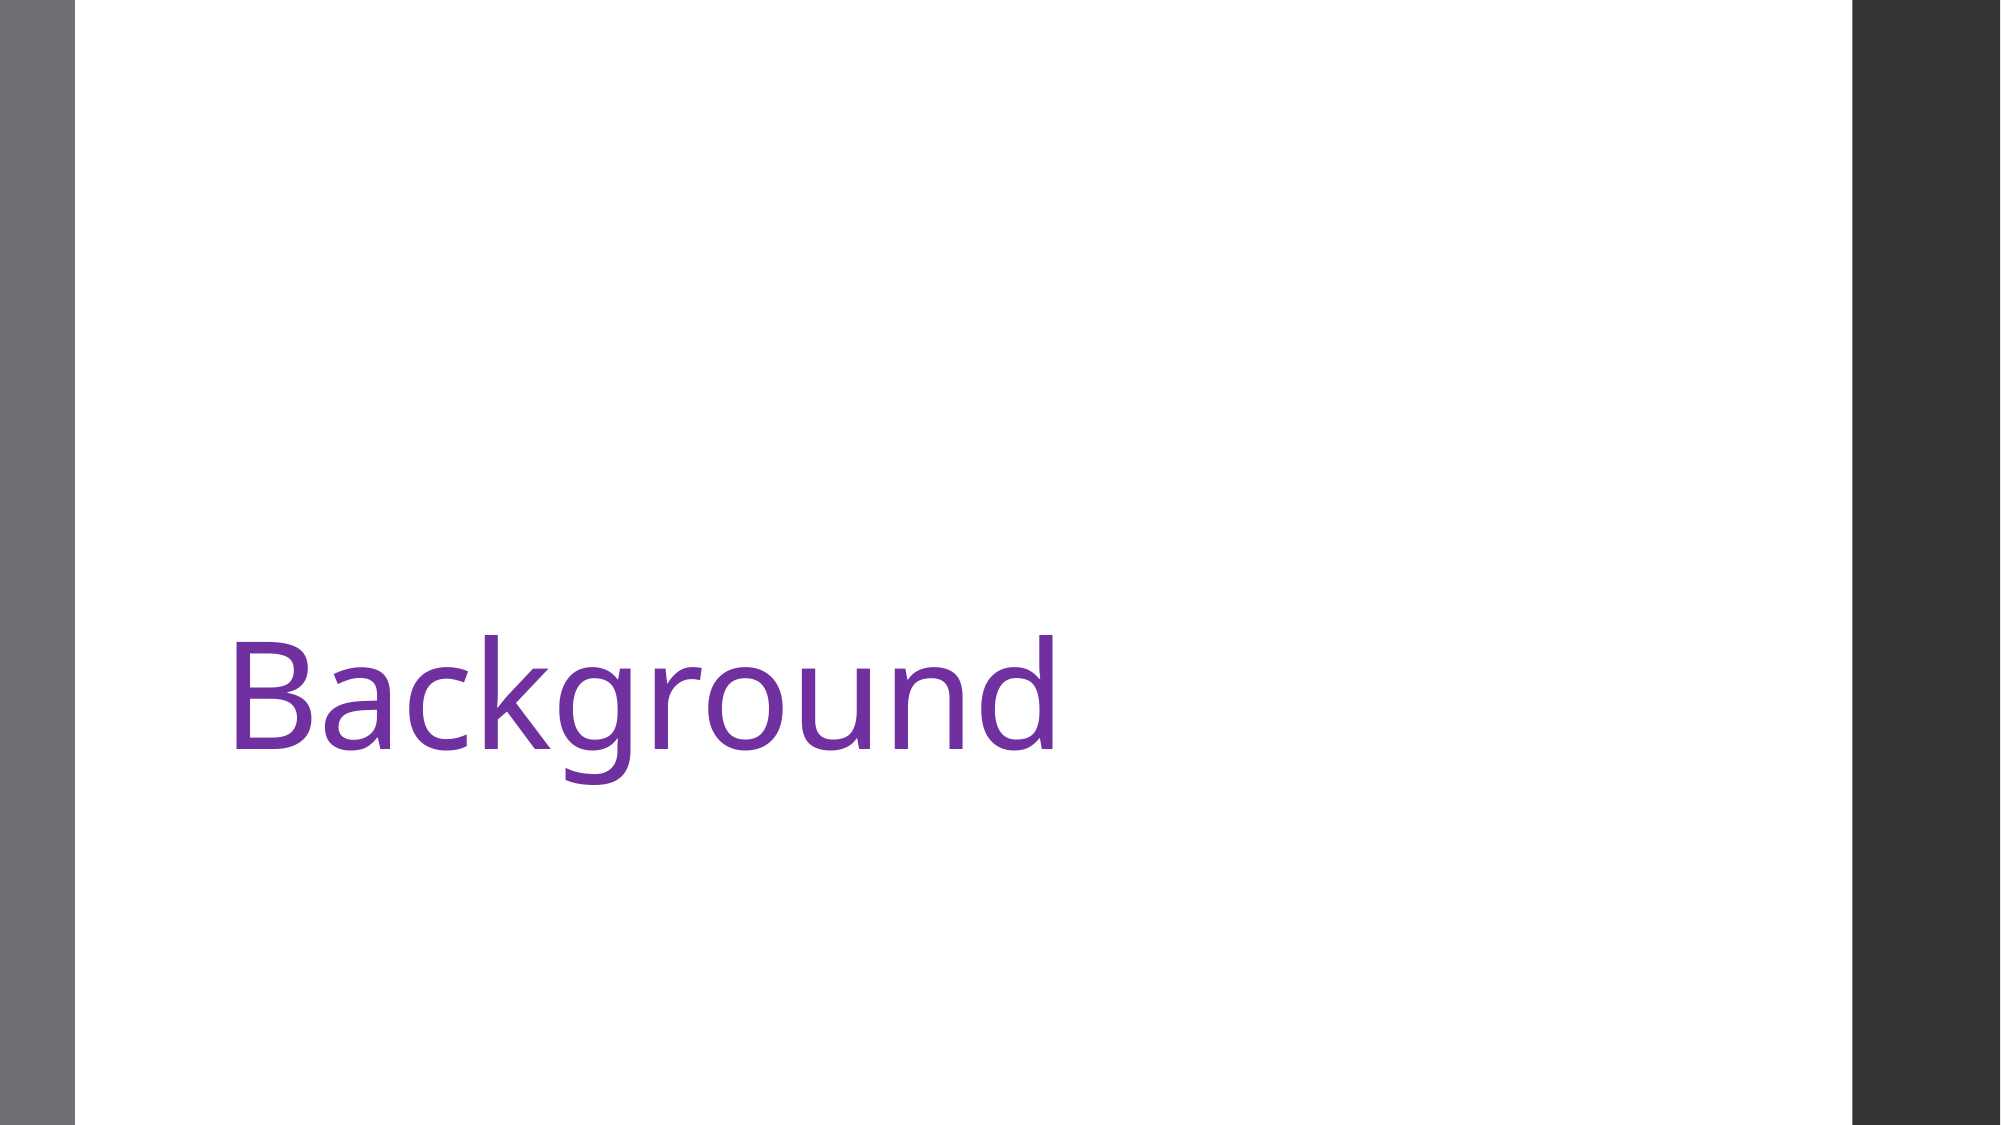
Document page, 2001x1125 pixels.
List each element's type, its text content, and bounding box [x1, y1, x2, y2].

title Background [206, 124, 1752, 788]
